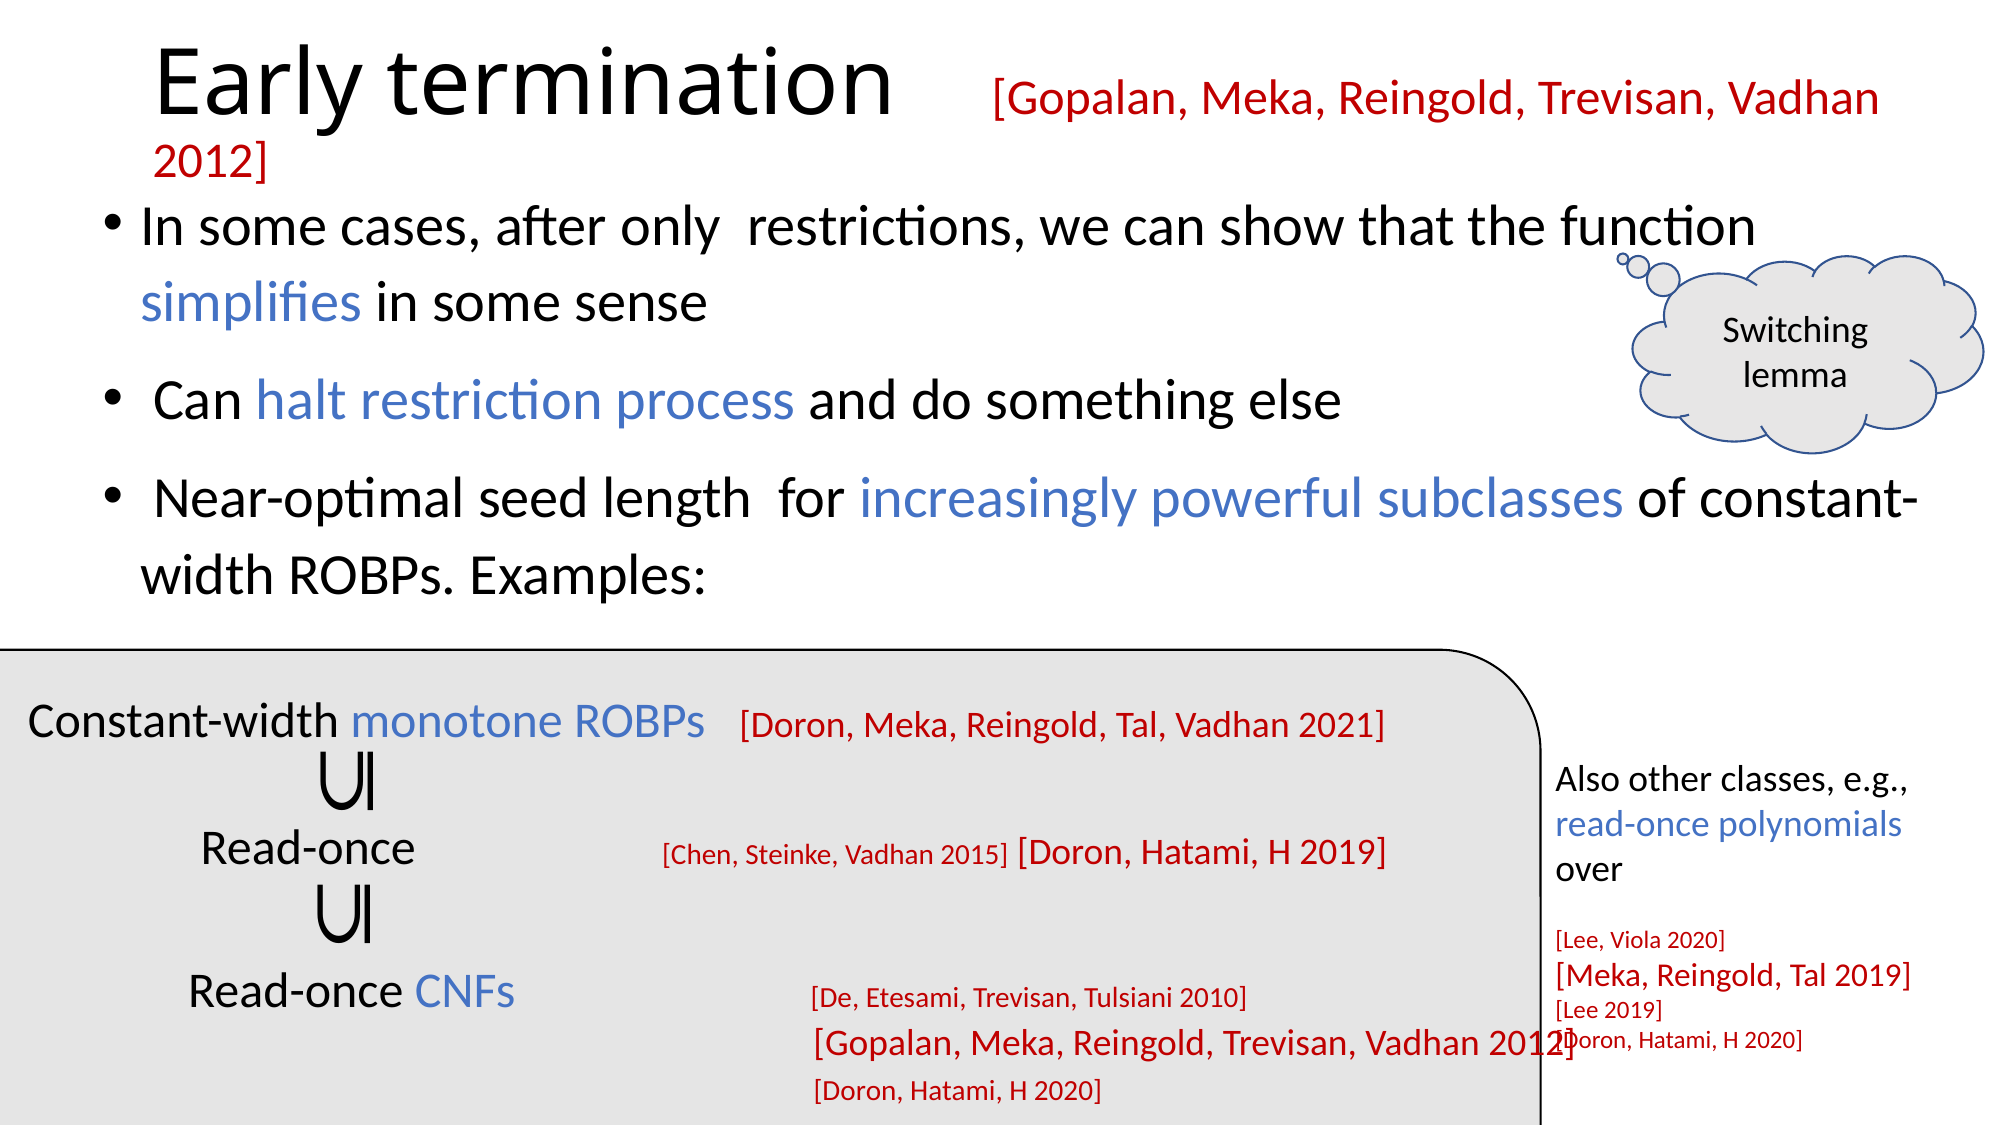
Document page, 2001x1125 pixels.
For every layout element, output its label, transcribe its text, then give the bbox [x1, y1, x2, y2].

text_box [0, 821, 1902, 1125]
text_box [0, 649, 1742, 821]
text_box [1742, 649, 1902, 807]
title Early termination [Gopalan, Meka, Reingold, Trevisan, Vadhan 2012] [137, 3, 1934, 221]
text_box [110, 807, 1915, 954]
text_box Switching lemma [1616, 252, 1985, 455]
